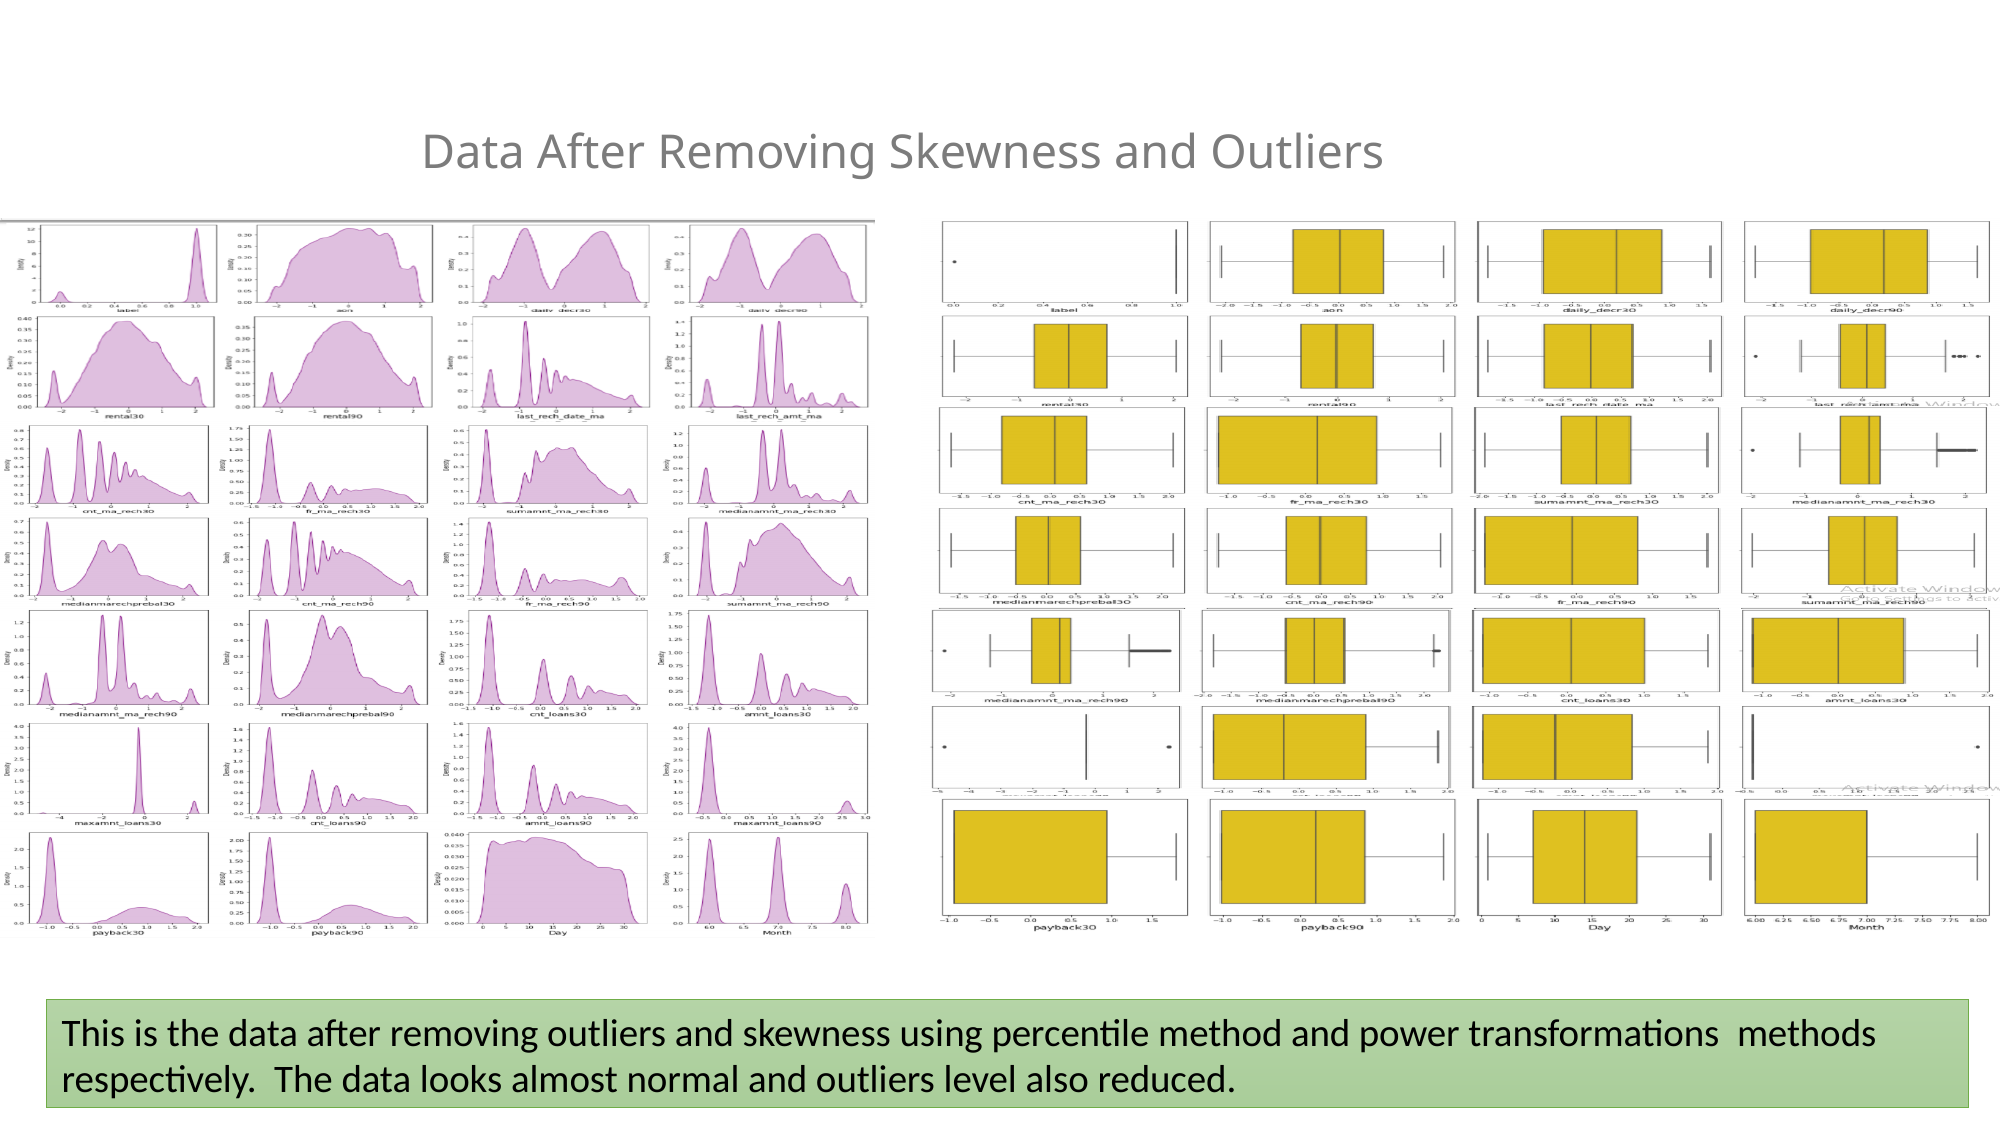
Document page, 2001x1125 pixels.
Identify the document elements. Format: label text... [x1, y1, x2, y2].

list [0, 218, 875, 312]
title Data After Removing Skewness and Outliers [406, 109, 1510, 197]
text_box This is the data after removing outliers and skewness using percentile method and power transformations methods respectively. The data looks almost normal and outliers level also reduced. [46, 999, 1969, 1108]
picture [921, 218, 2000, 938]
picture [0, 312, 875, 938]
